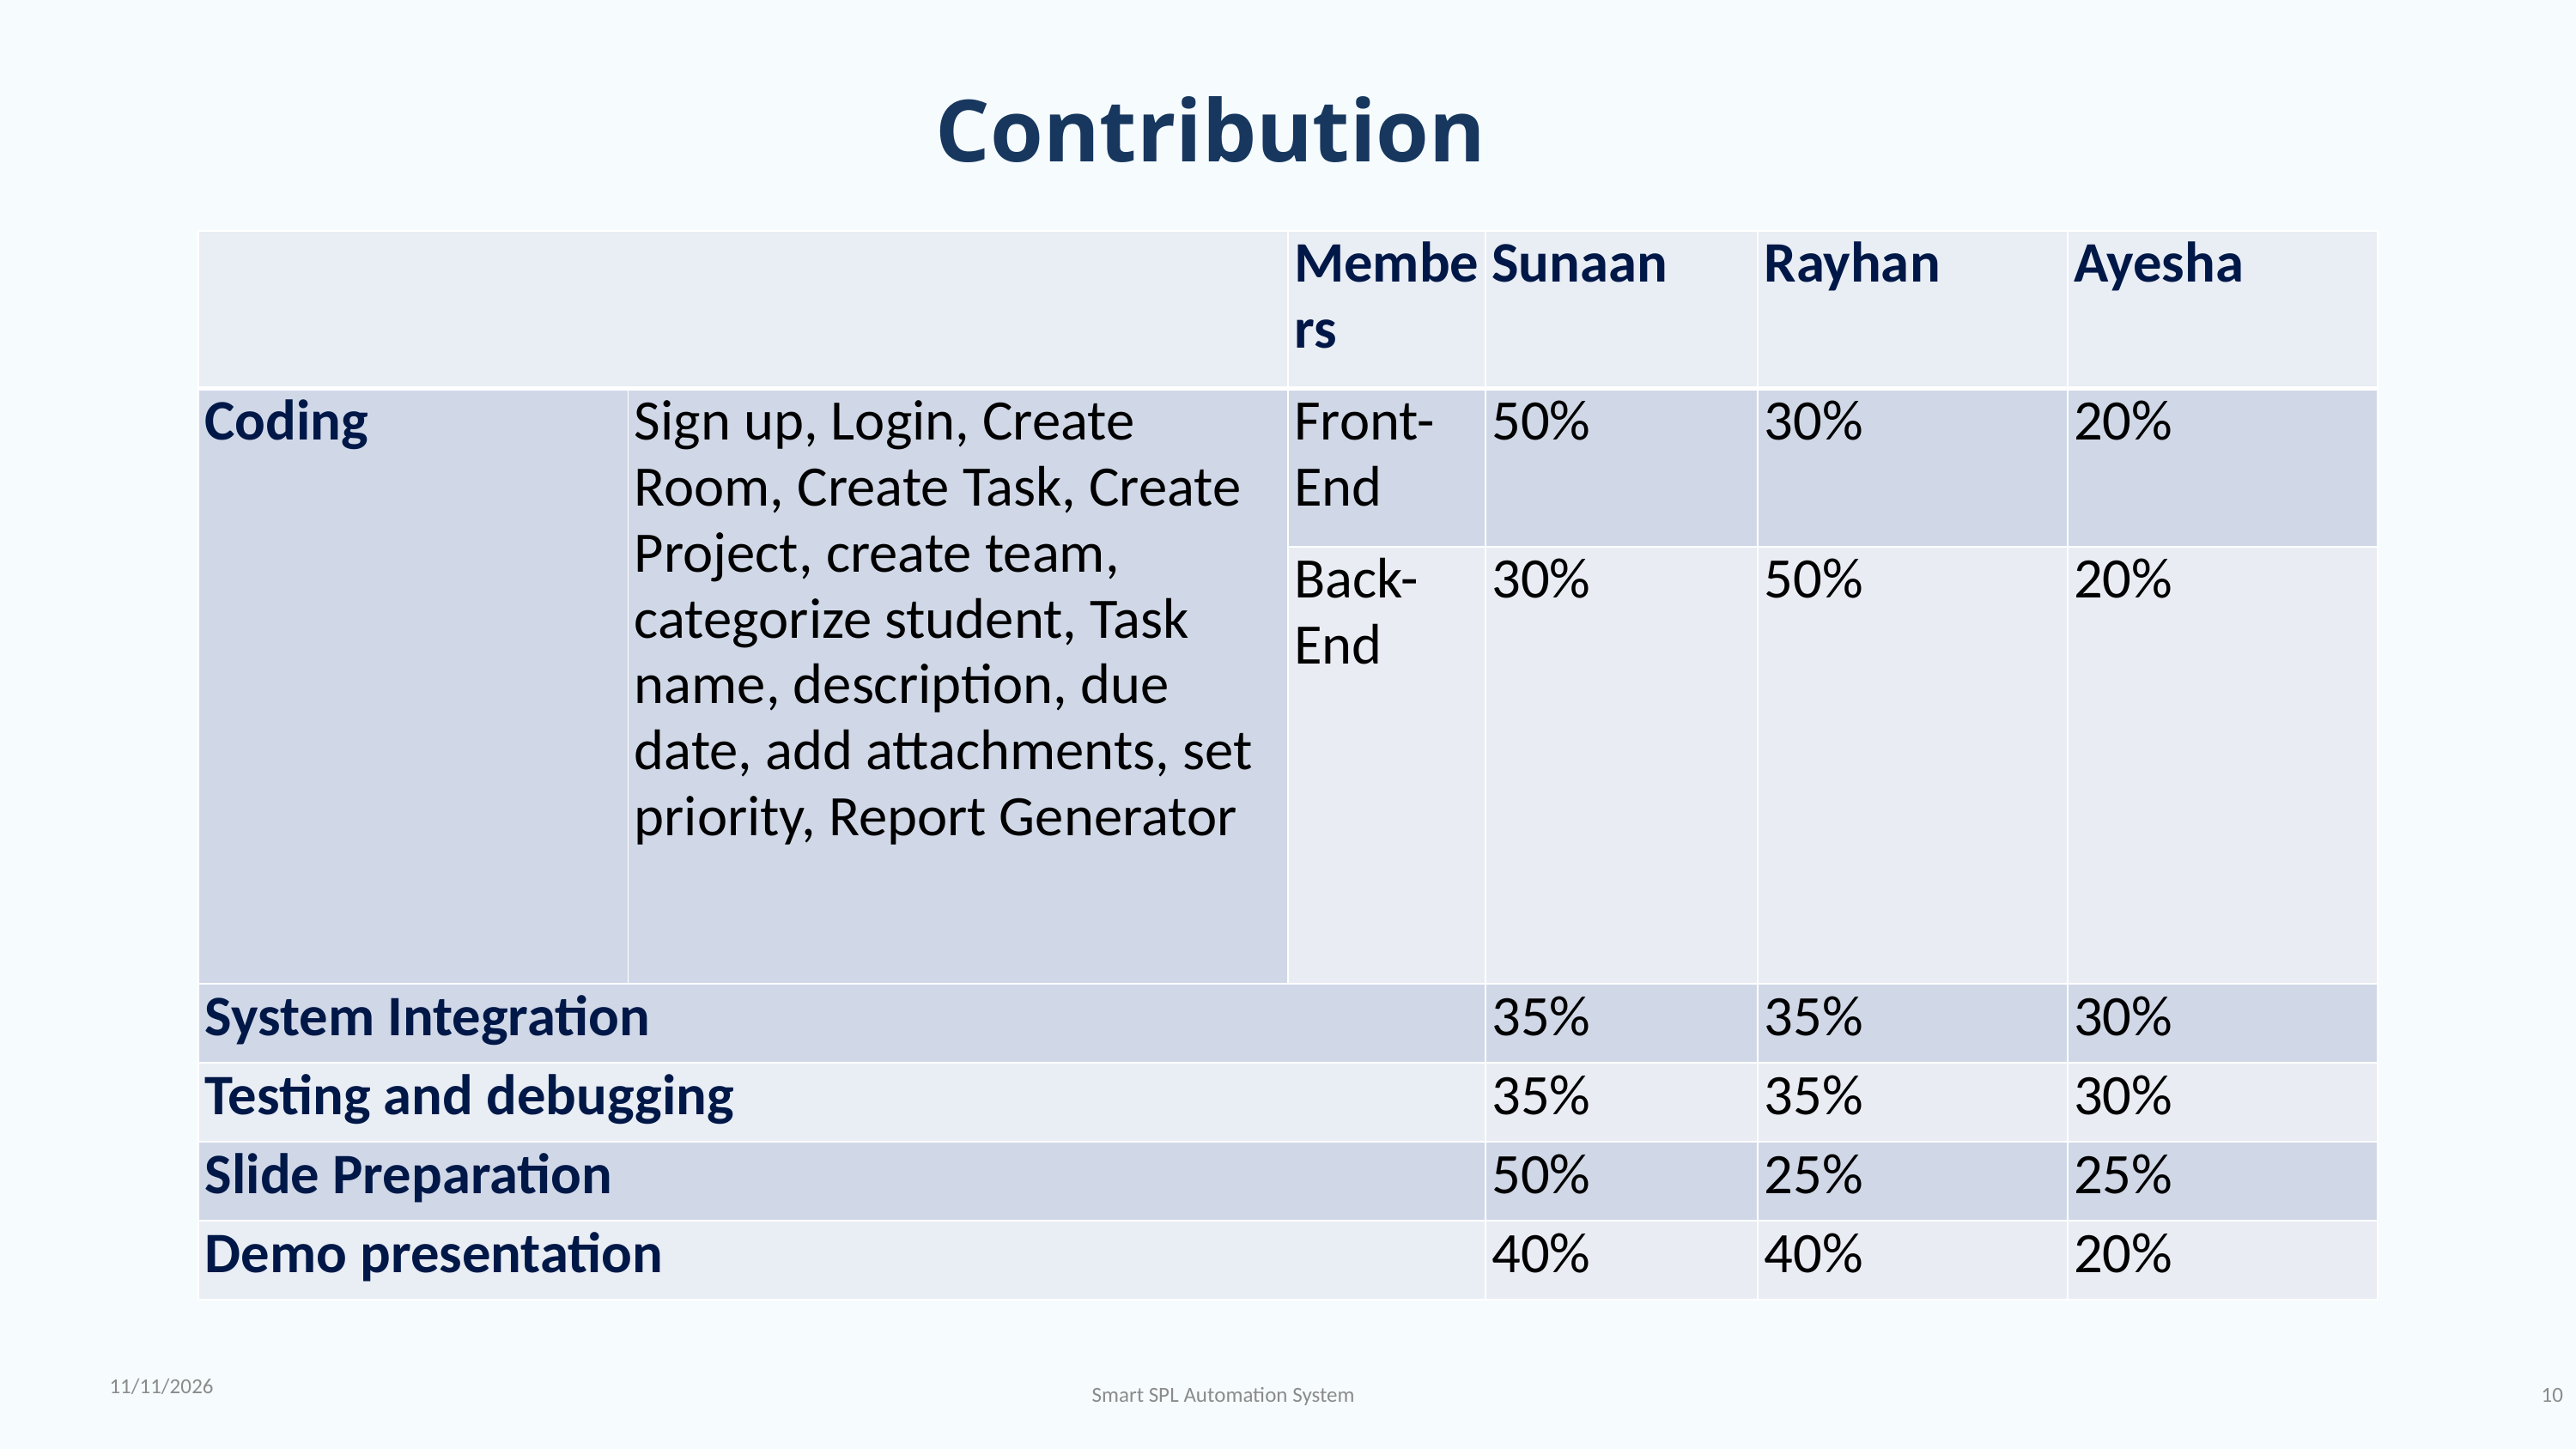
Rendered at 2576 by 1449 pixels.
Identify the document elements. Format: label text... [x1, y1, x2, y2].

table_header Rayhan [1759, 232, 2067, 386]
table_cell 50% [1486, 391, 1757, 546]
table_cell Sign up, Login, Create Room, Create Task, Create Project, create team, categorize student, Task name, description, due date, add attachments, set priority, Report Generator [629, 391, 1287, 983]
table_cell Back-End [1289, 548, 1485, 983]
table_cell 30% [1486, 548, 1757, 983]
table_cell 50% [1486, 1143, 1757, 1220]
table_header Members [1289, 232, 1485, 386]
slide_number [96, 1359, 398, 1411]
table_header Sunaan [1486, 232, 1757, 386]
text_box Contribution [922, 70, 2576, 185]
table_cell Coding [199, 391, 628, 983]
table_cell 40% [1486, 1222, 1757, 1299]
footer Smart SPL Automation System [1019, 1367, 1428, 1420]
table_cell Front-End [1289, 391, 1485, 546]
table_cell 35% [1759, 1064, 2067, 1141]
table_cell 50% [1759, 548, 2067, 983]
table_cell 40% [1759, 1222, 2067, 1299]
table_cell 25% [1759, 1143, 2067, 1220]
table_cell Slide Preparation [199, 1143, 1485, 1220]
table_header Ayesha [2069, 232, 2377, 386]
table_cell 20% [2069, 1222, 2377, 1299]
table_header [199, 232, 1287, 386]
table_cell 30% [1759, 391, 2067, 546]
table_cell System Integration [199, 985, 1485, 1062]
table_cell 30% [2069, 985, 2377, 1062]
table_cell 20% [2069, 391, 2377, 546]
table_cell 35% [1759, 985, 2067, 1062]
table_cell 35% [1486, 1064, 1757, 1141]
table_cell Demo presentation [199, 1222, 1485, 1299]
table_cell 25% [2069, 1143, 2377, 1220]
table_cell 30% [2069, 1064, 2377, 1141]
table_cell 20% [2069, 548, 2377, 983]
slide_number 10 [2275, 1367, 2576, 1420]
table_cell Testing and debugging [199, 1064, 1485, 1141]
table_cell 35% [1486, 985, 1757, 1062]
